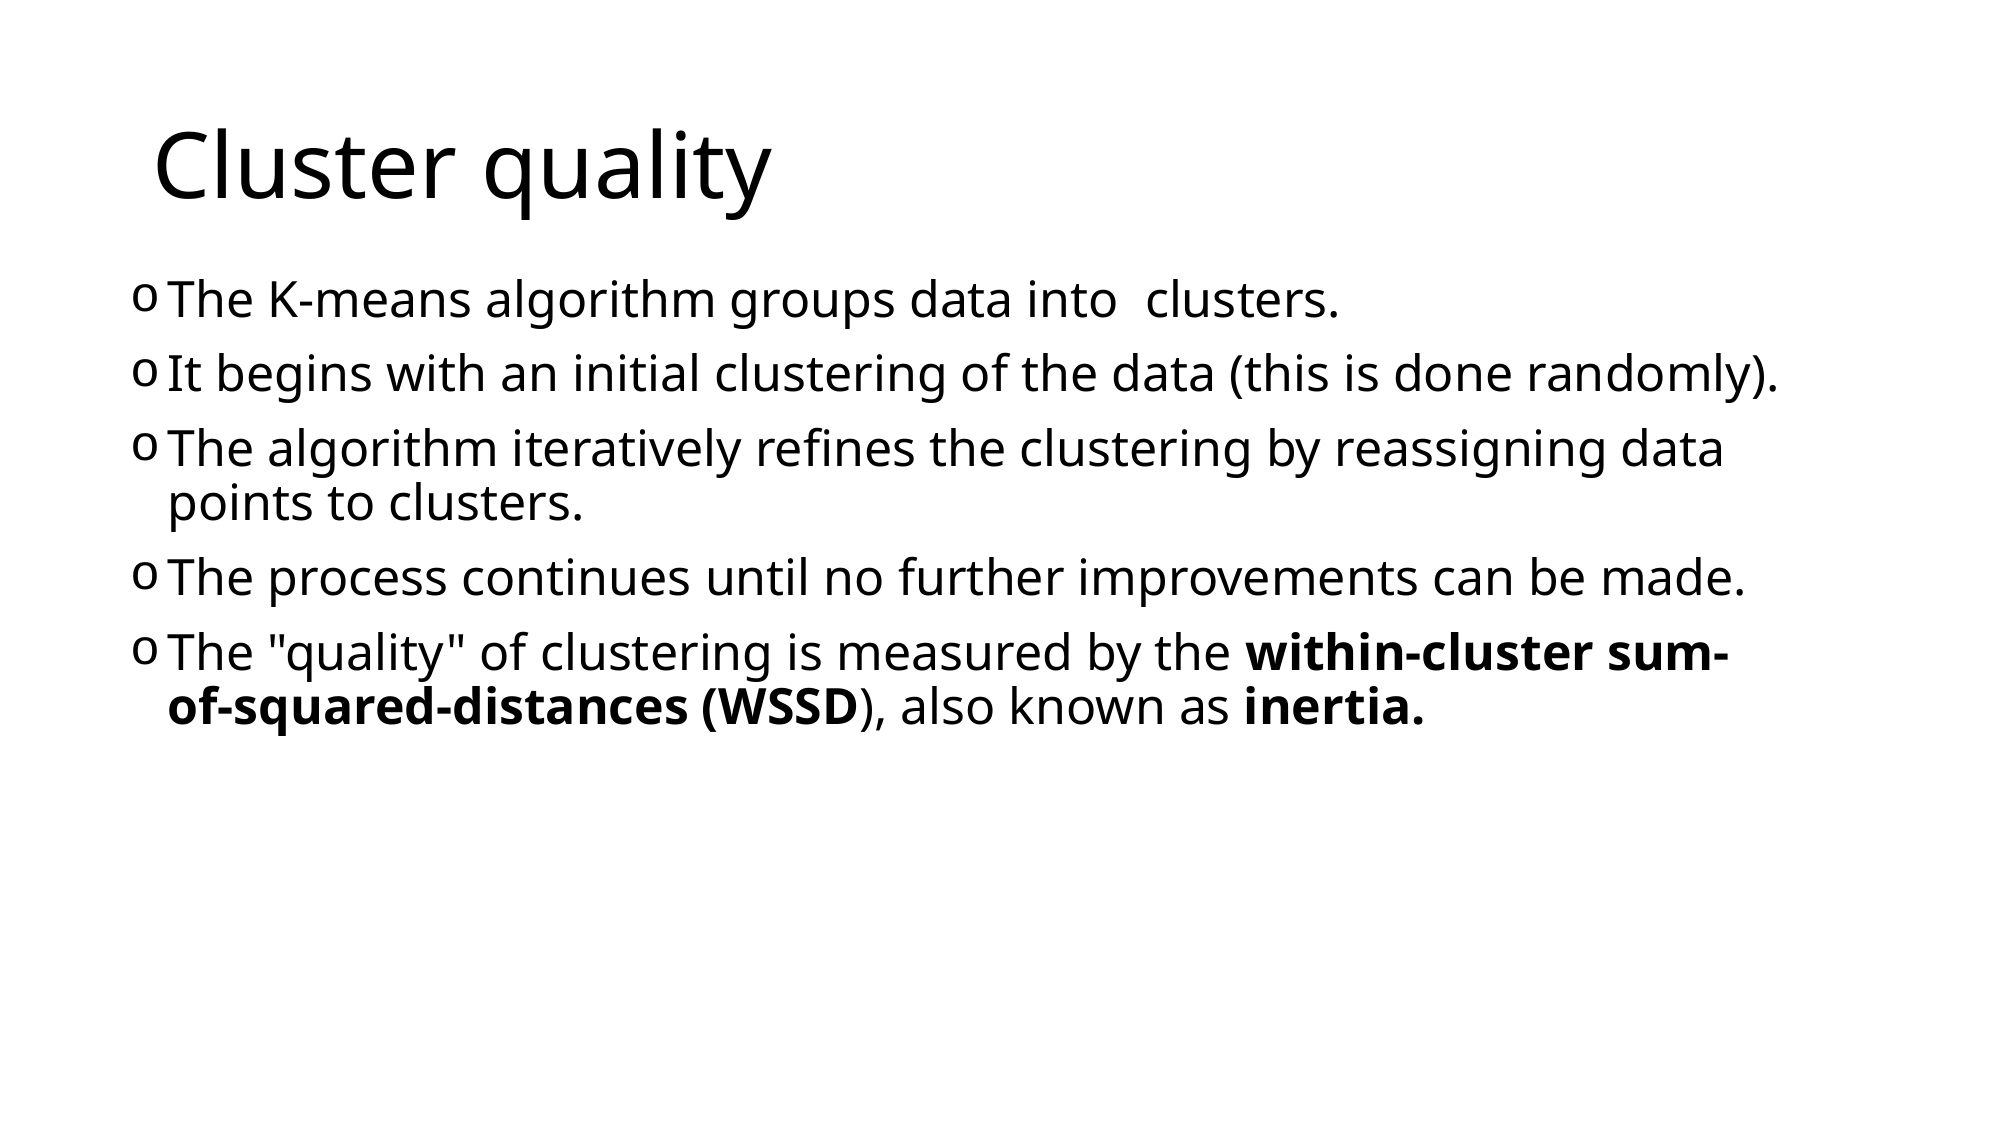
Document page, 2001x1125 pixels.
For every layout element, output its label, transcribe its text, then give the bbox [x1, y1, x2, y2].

title Cluster quality [137, 59, 1863, 278]
